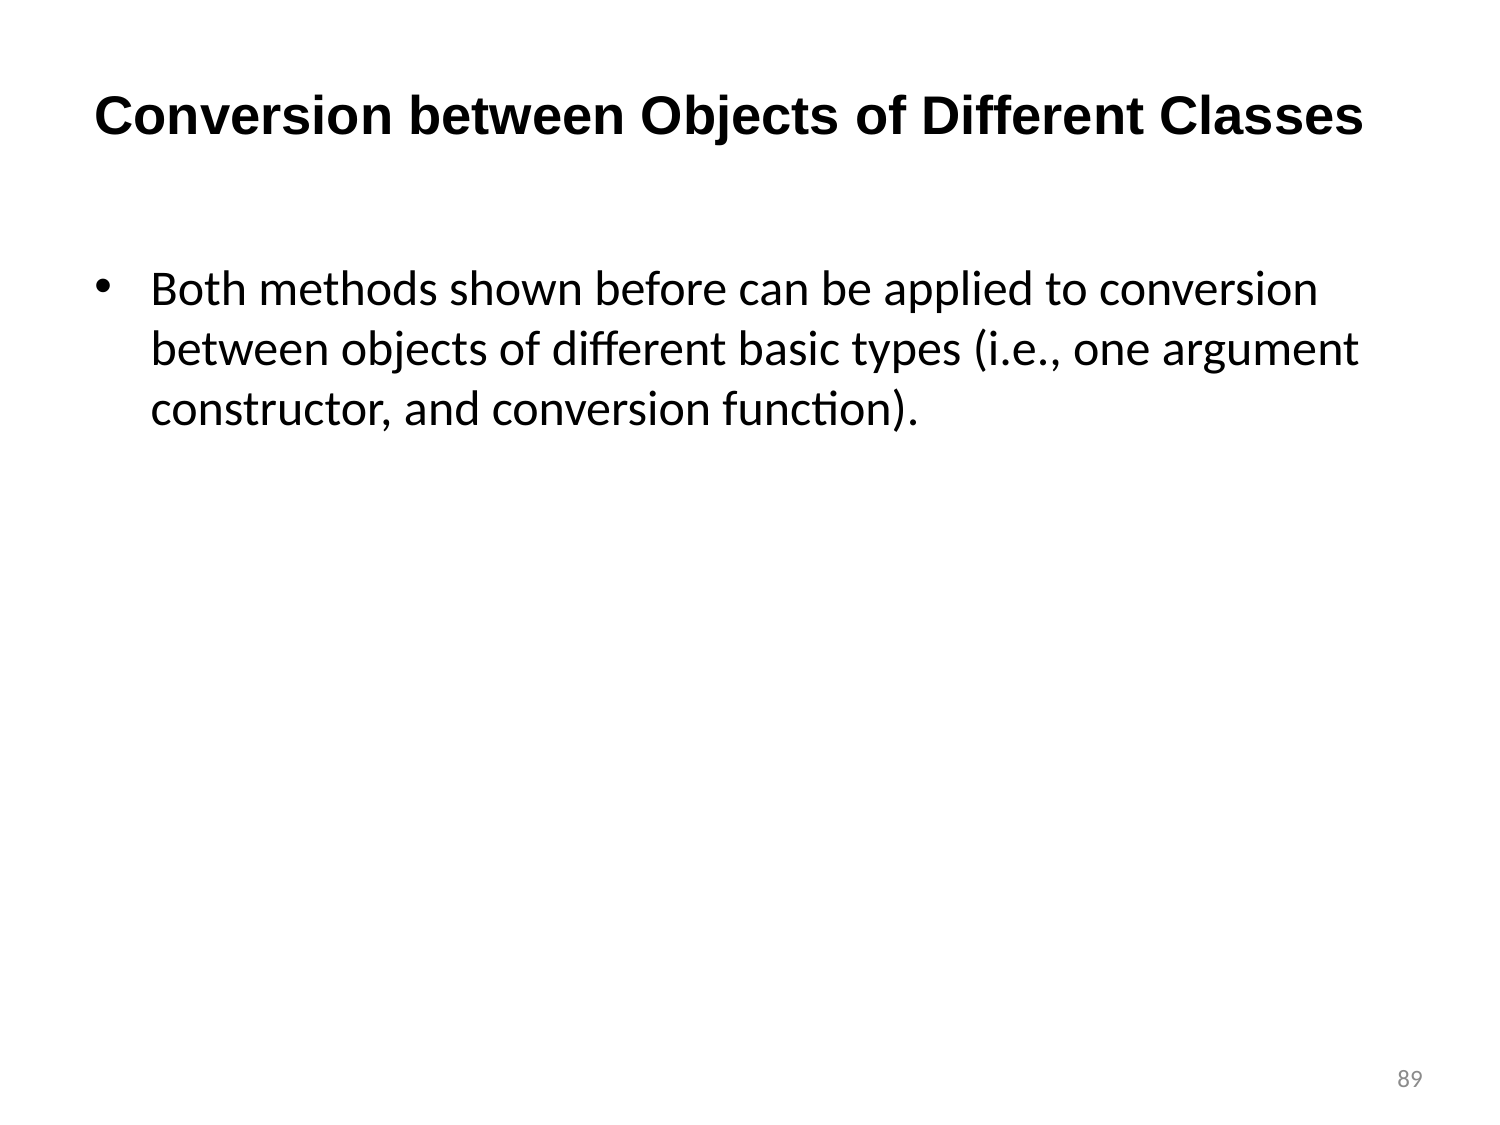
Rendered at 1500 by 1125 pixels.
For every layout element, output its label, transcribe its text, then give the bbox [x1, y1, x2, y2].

list Both methods shown before can be applied to conversion between objects of different basic types (i.e., one argument constructor, and conversion function). [79, 247, 1417, 1043]
slide_number 89 [1087, 1047, 1438, 1108]
title Conversion between Objects of Different Classes [79, 44, 1417, 181]
